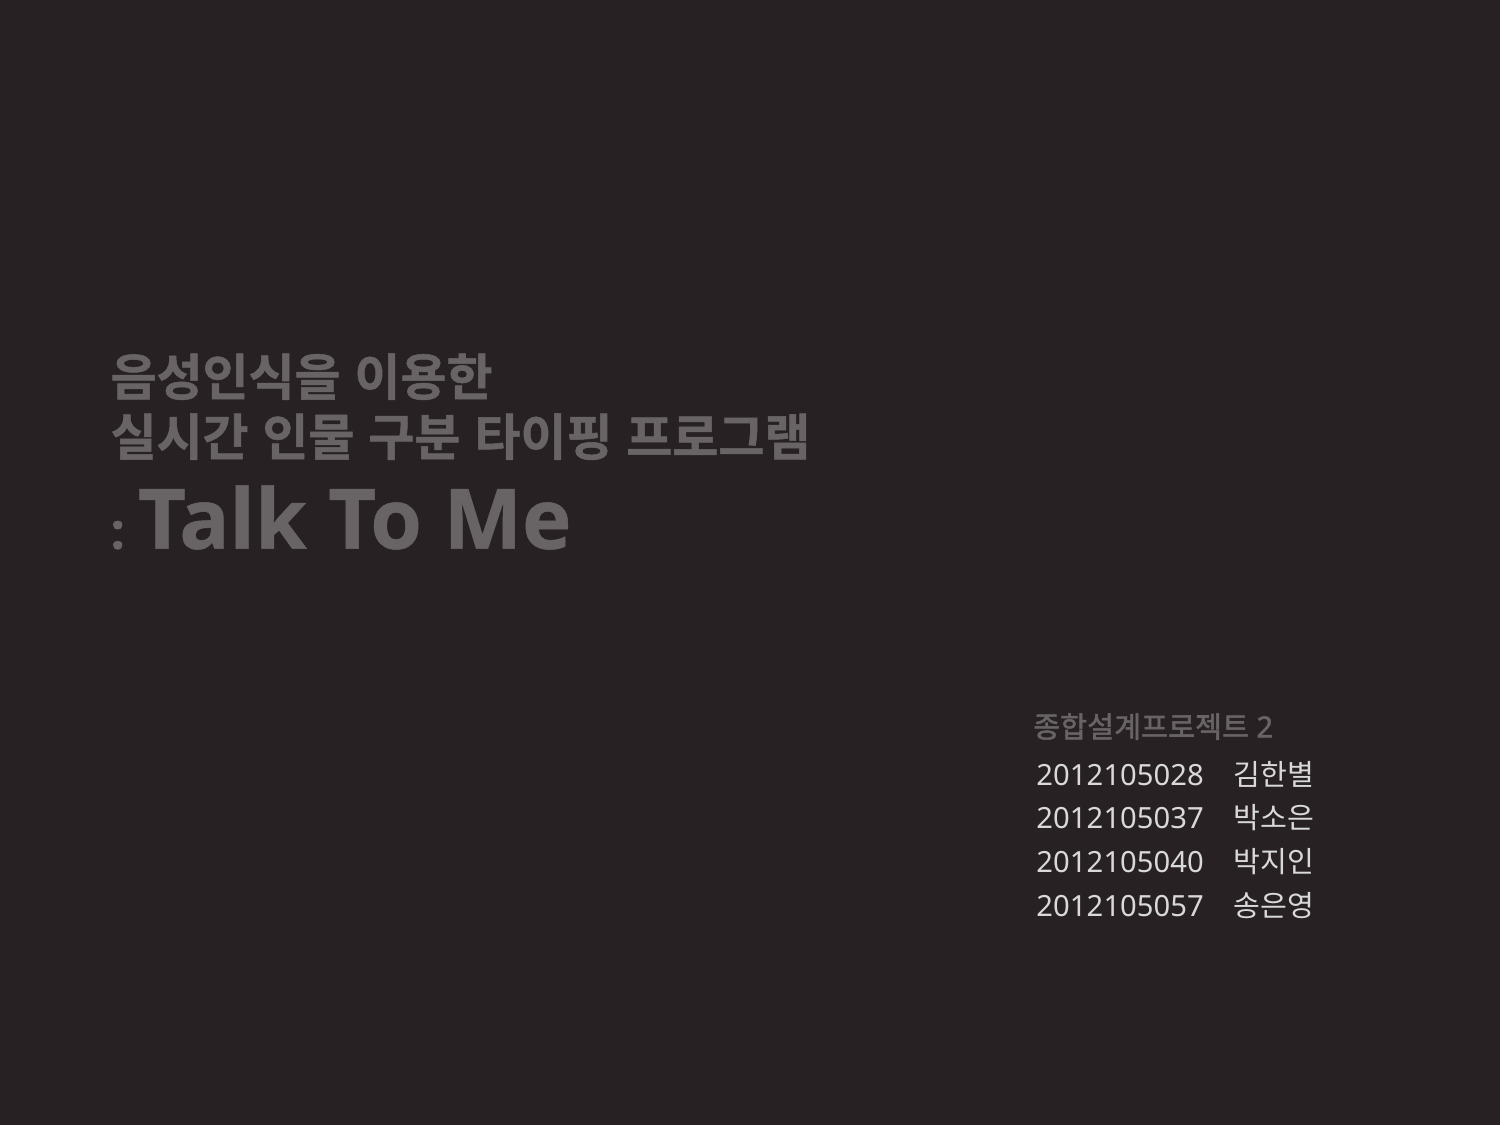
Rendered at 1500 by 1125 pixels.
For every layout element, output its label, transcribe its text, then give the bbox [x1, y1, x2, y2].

text_box 종합설계프로젝트2 [1018, 700, 1471, 751]
text_box 음성인식을 이용한 실시간 인물 구분 타이핑 프로그램 : Talk To Me [95, 338, 892, 573]
text_box 2012105028 김한별 2012105037 박소은 2012105040 박지인 2012105057 송은영 [1021, 751, 1353, 930]
